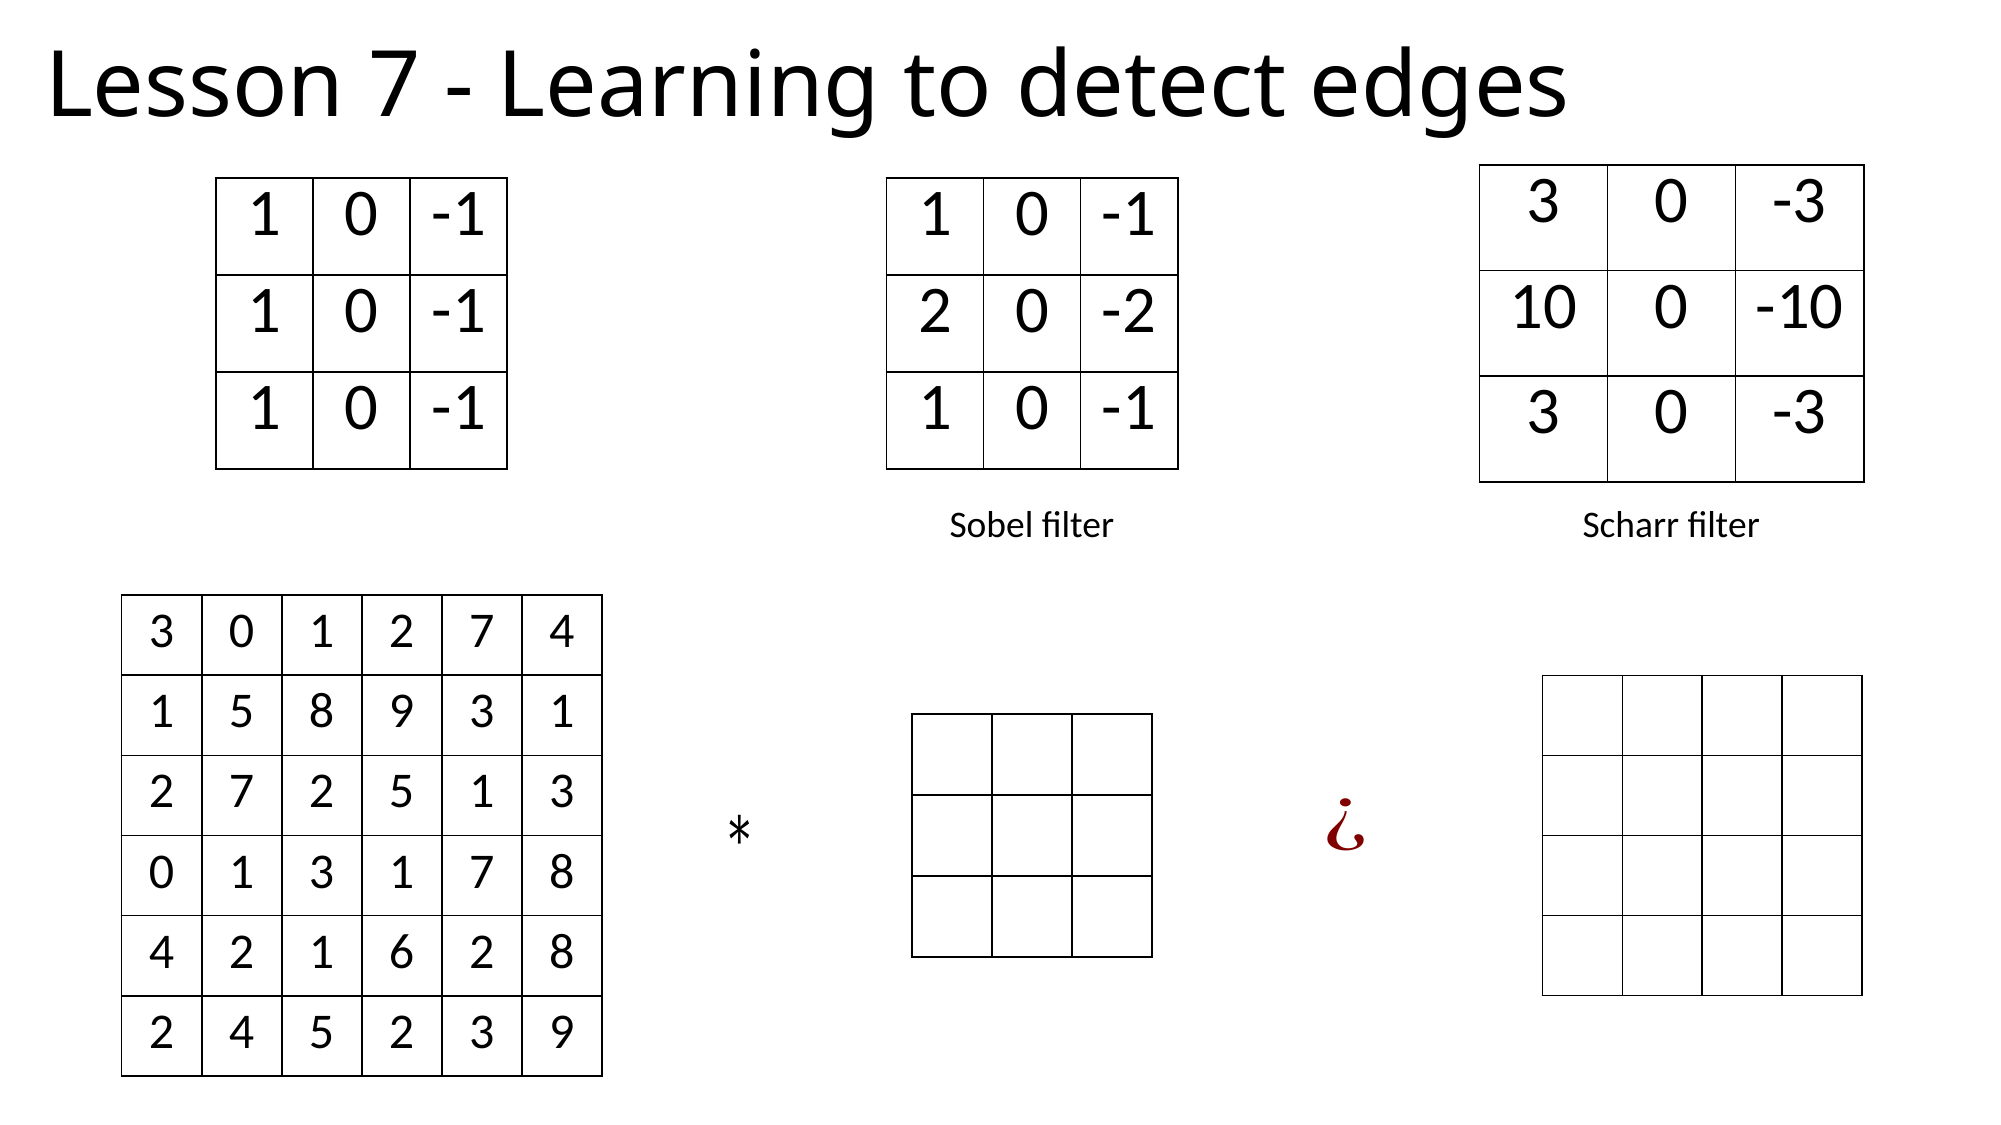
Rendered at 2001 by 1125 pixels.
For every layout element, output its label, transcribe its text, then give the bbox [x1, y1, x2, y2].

table_cell [1783, 836, 1861, 915]
table_cell 5 [363, 756, 441, 835]
table_header [1623, 676, 1701, 755]
table_cell 2 [363, 997, 441, 1075]
table_cell 1 [217, 276, 312, 371]
table_header [1783, 676, 1861, 755]
table_cell 0 [314, 373, 409, 468]
table_cell 1 [887, 373, 983, 468]
table_cell 7 [443, 836, 521, 915]
table_cell -1 [411, 276, 506, 371]
table_header -3 [1736, 166, 1863, 270]
table_header 2 [363, 596, 441, 674]
table_header -1 [1081, 179, 1177, 274]
table_cell 0 [314, 276, 409, 371]
table_header 0 [1608, 166, 1735, 270]
table_cell [1703, 916, 1781, 995]
table_cell 3 [1480, 377, 1607, 481]
table_header 3 [1480, 166, 1607, 270]
table_cell 8 [283, 676, 361, 755]
title Lesson 7 - Learning to detect edges [30, 29, 1755, 248]
table_header 1 [887, 179, 983, 274]
table_cell -1 [1081, 373, 1177, 468]
table_cell [1543, 836, 1622, 915]
table_cell 0 [984, 276, 1080, 371]
table_cell [1703, 756, 1781, 835]
table_header [1543, 676, 1622, 755]
table_cell 1 [217, 373, 312, 468]
table_cell 5 [203, 676, 281, 755]
table_header 4 [523, 596, 601, 674]
table_cell 2 [122, 756, 201, 835]
table_cell 2 [443, 916, 521, 995]
table_cell 6 [363, 916, 441, 995]
table_cell 8 [523, 916, 601, 995]
table_cell 0 [122, 836, 201, 915]
table_cell 3 [443, 676, 521, 755]
table_cell 0 [984, 373, 1080, 468]
table_cell 7 [203, 756, 281, 835]
table_cell 4 [203, 997, 281, 1075]
table_cell 10 [1480, 271, 1607, 375]
table_cell [1543, 916, 1622, 995]
table_cell 1 [203, 836, 281, 915]
table_cell [1783, 756, 1861, 835]
table_header 1 [283, 596, 361, 674]
table_header 0 [203, 596, 281, 674]
table_header 3 [122, 596, 201, 674]
table_cell [1623, 756, 1701, 835]
table_cell 1 [122, 676, 201, 755]
table_cell 3 [283, 836, 361, 915]
table_cell 3 [523, 756, 601, 835]
table_cell -2 [1081, 276, 1177, 371]
table_cell 1 [283, 916, 361, 995]
table_cell 2 [203, 916, 281, 995]
table_cell -1 [411, 373, 506, 468]
table_cell -10 [1736, 271, 1863, 375]
table_cell 2 [122, 997, 201, 1075]
table_cell [1783, 916, 1861, 995]
table_cell 0 [1608, 271, 1735, 375]
table_cell [1703, 836, 1781, 915]
table_cell [1623, 916, 1701, 995]
table_header 1 [217, 179, 312, 274]
table_cell 5 [283, 997, 361, 1075]
table_cell 0 [1608, 377, 1735, 481]
table_header 7 [443, 596, 521, 674]
table_cell 9 [363, 676, 441, 755]
table_cell [1623, 836, 1701, 915]
table_cell 2 [283, 756, 361, 835]
table_cell 1 [443, 756, 521, 835]
table_cell 3 [443, 997, 521, 1075]
table_header -1 [411, 179, 506, 274]
text_box Sobel filter [934, 492, 1130, 553]
table_cell 1 [523, 676, 601, 755]
table_cell 9 [523, 997, 601, 1075]
table_cell 1 [363, 836, 441, 915]
table_header 0 [314, 179, 409, 274]
table_cell 4 [122, 916, 201, 995]
table_cell 2 [887, 276, 983, 371]
table_cell 8 [523, 836, 601, 915]
table_header 0 [984, 179, 1080, 274]
text_box Scharr filter [1567, 492, 1776, 553]
table_header [1703, 676, 1781, 755]
table_cell [1543, 756, 1622, 835]
table_cell -3 [1736, 377, 1863, 481]
